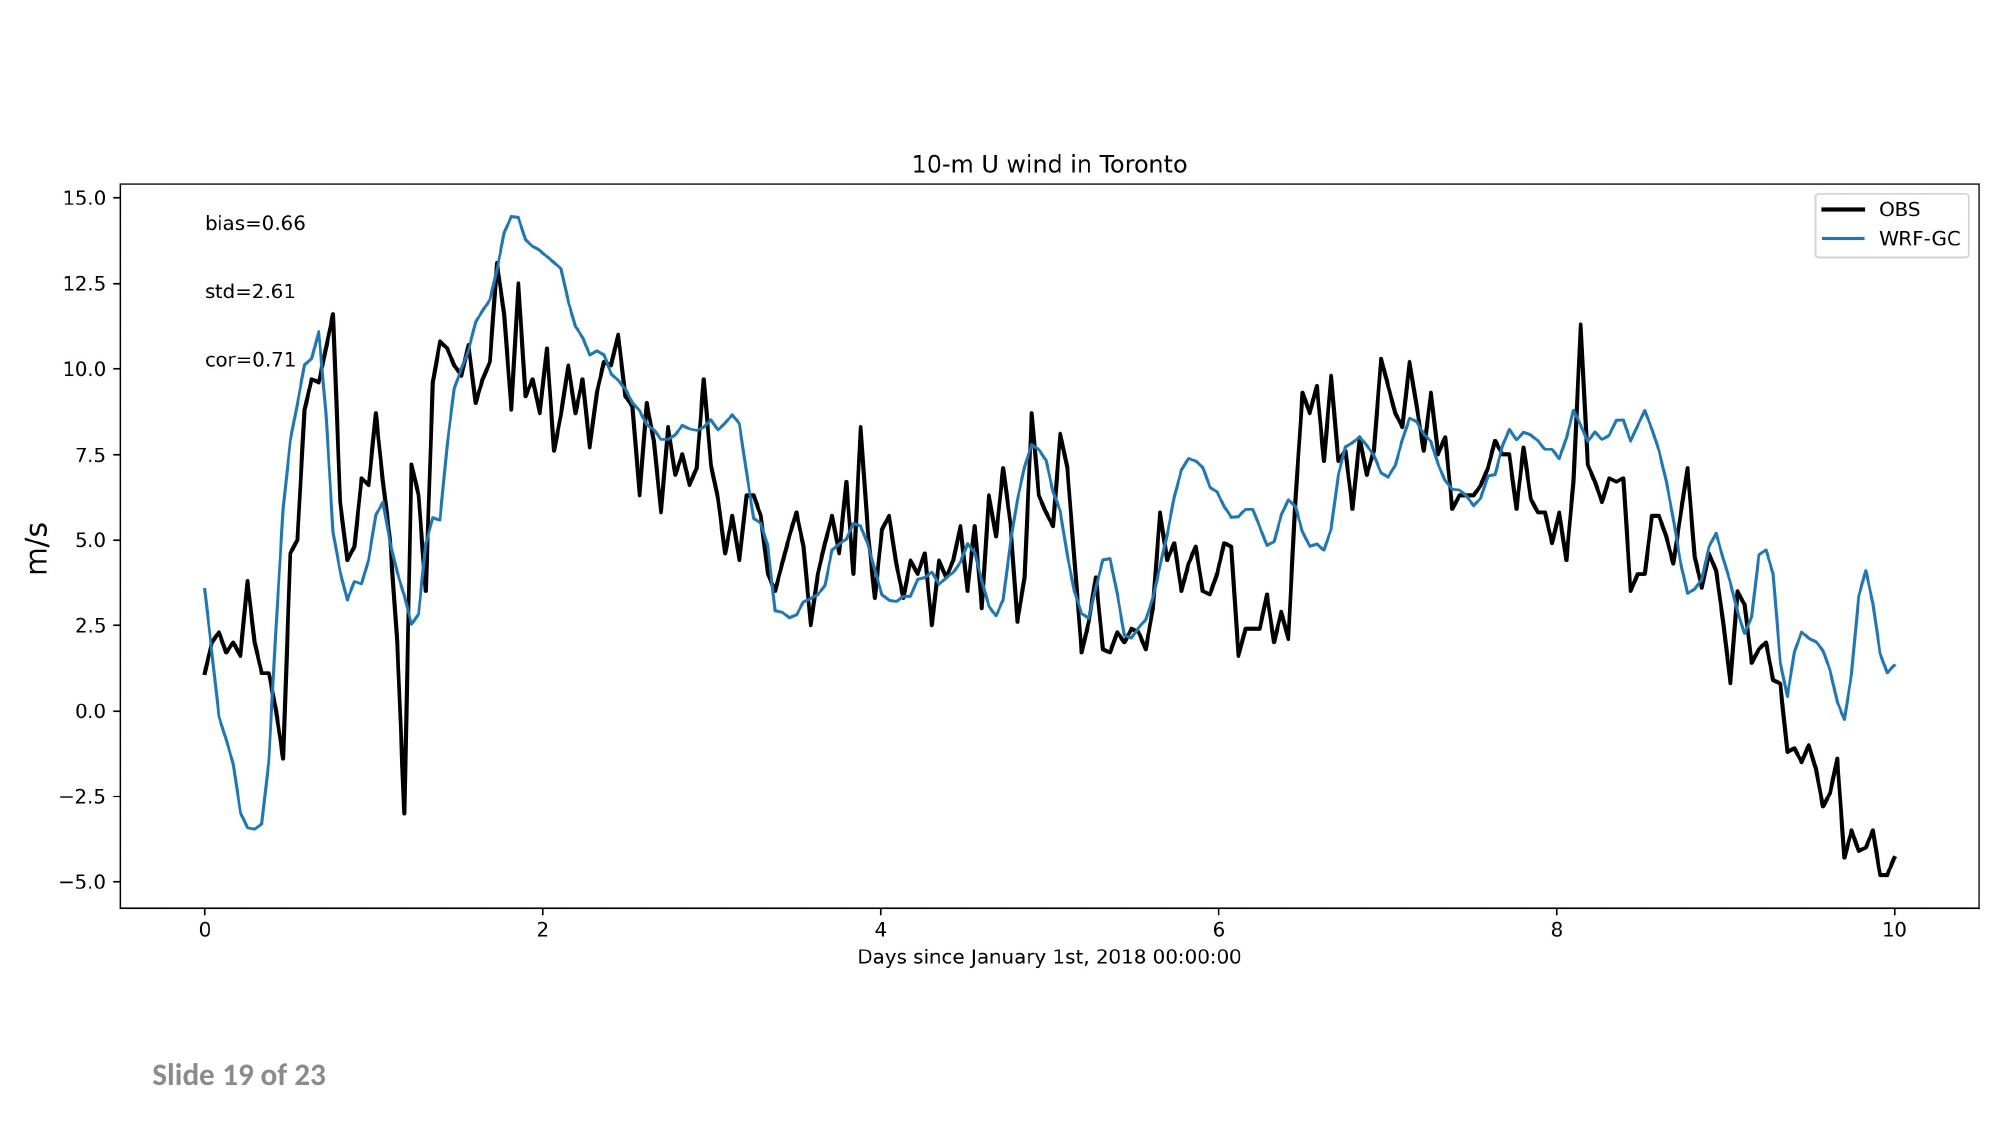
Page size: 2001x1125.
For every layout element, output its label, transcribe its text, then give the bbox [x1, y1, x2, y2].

slide_number Slide 19 of 23 [137, 1042, 588, 1103]
picture [0, 133, 2000, 991]
